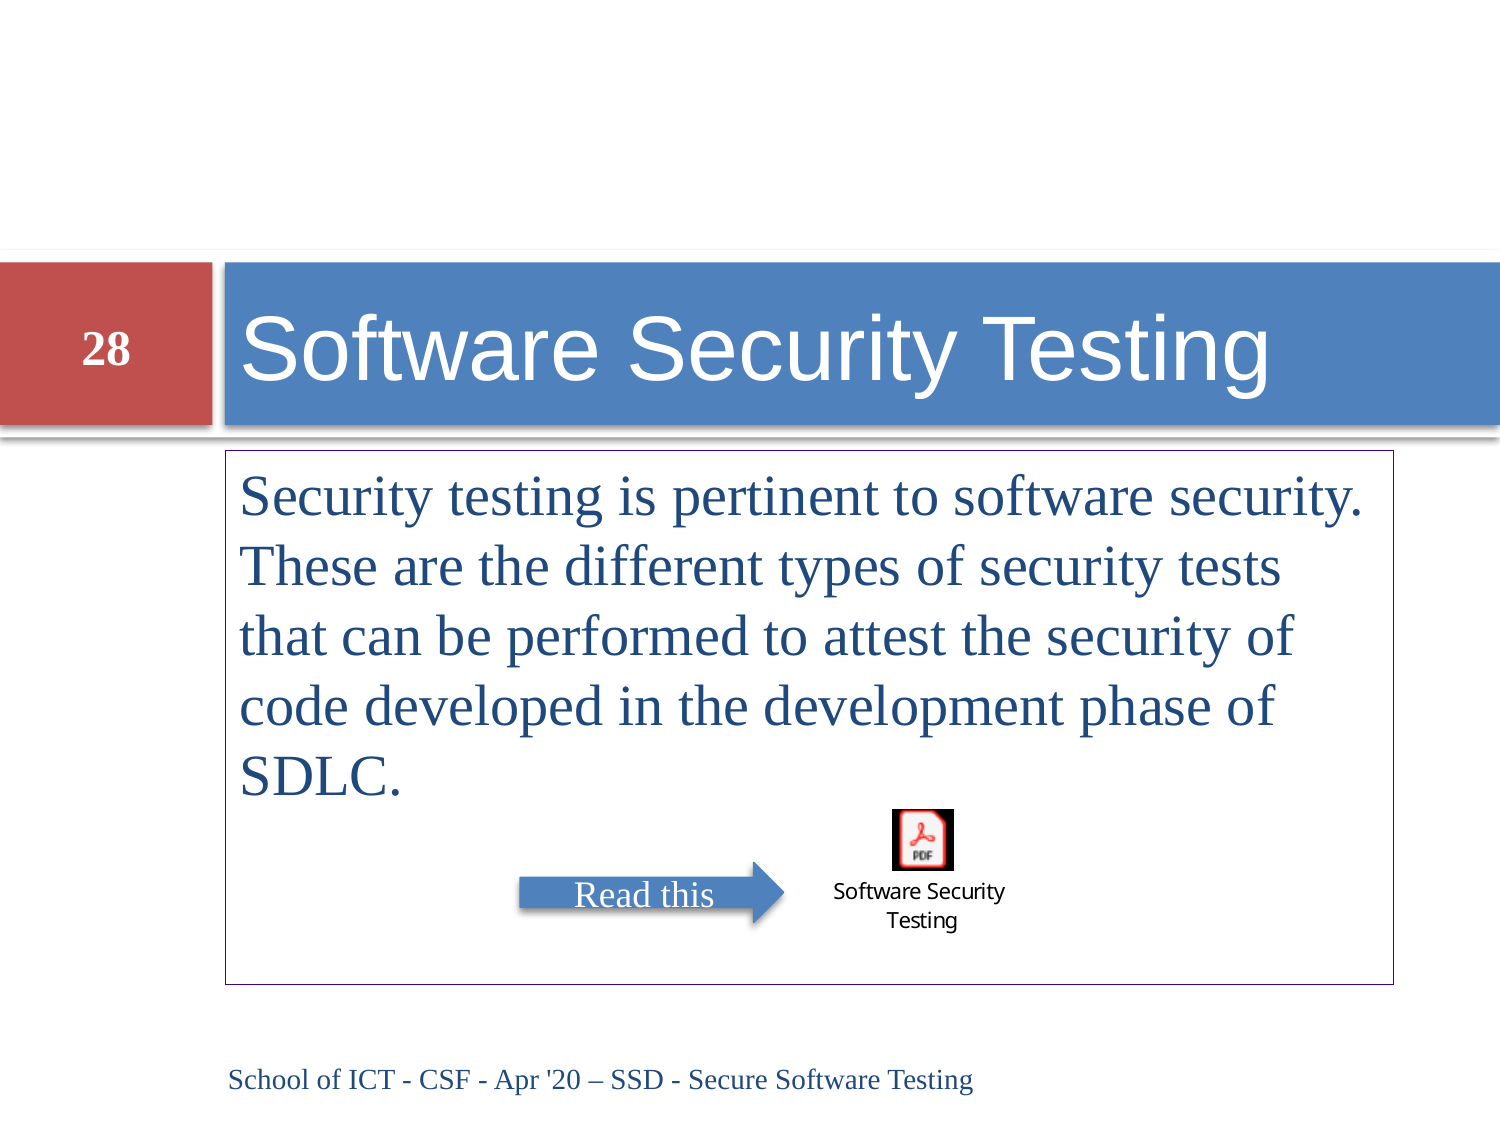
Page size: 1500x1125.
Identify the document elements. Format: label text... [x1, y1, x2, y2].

footer School of ICT - CSF - Apr '20 – SSD - Secure Software Testing [99, 1048, 990, 1108]
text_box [832, 809, 1013, 965]
title Software Security Testing [225, 262, 1475, 425]
text_box Read this [519, 861, 785, 924]
list Security testing is pertinent to software security. These are the different types of security tests that can be performed to attest the security of code developed in the development phase of SDLC. [225, 450, 1394, 985]
slide_number 28 [0, 287, 213, 403]
